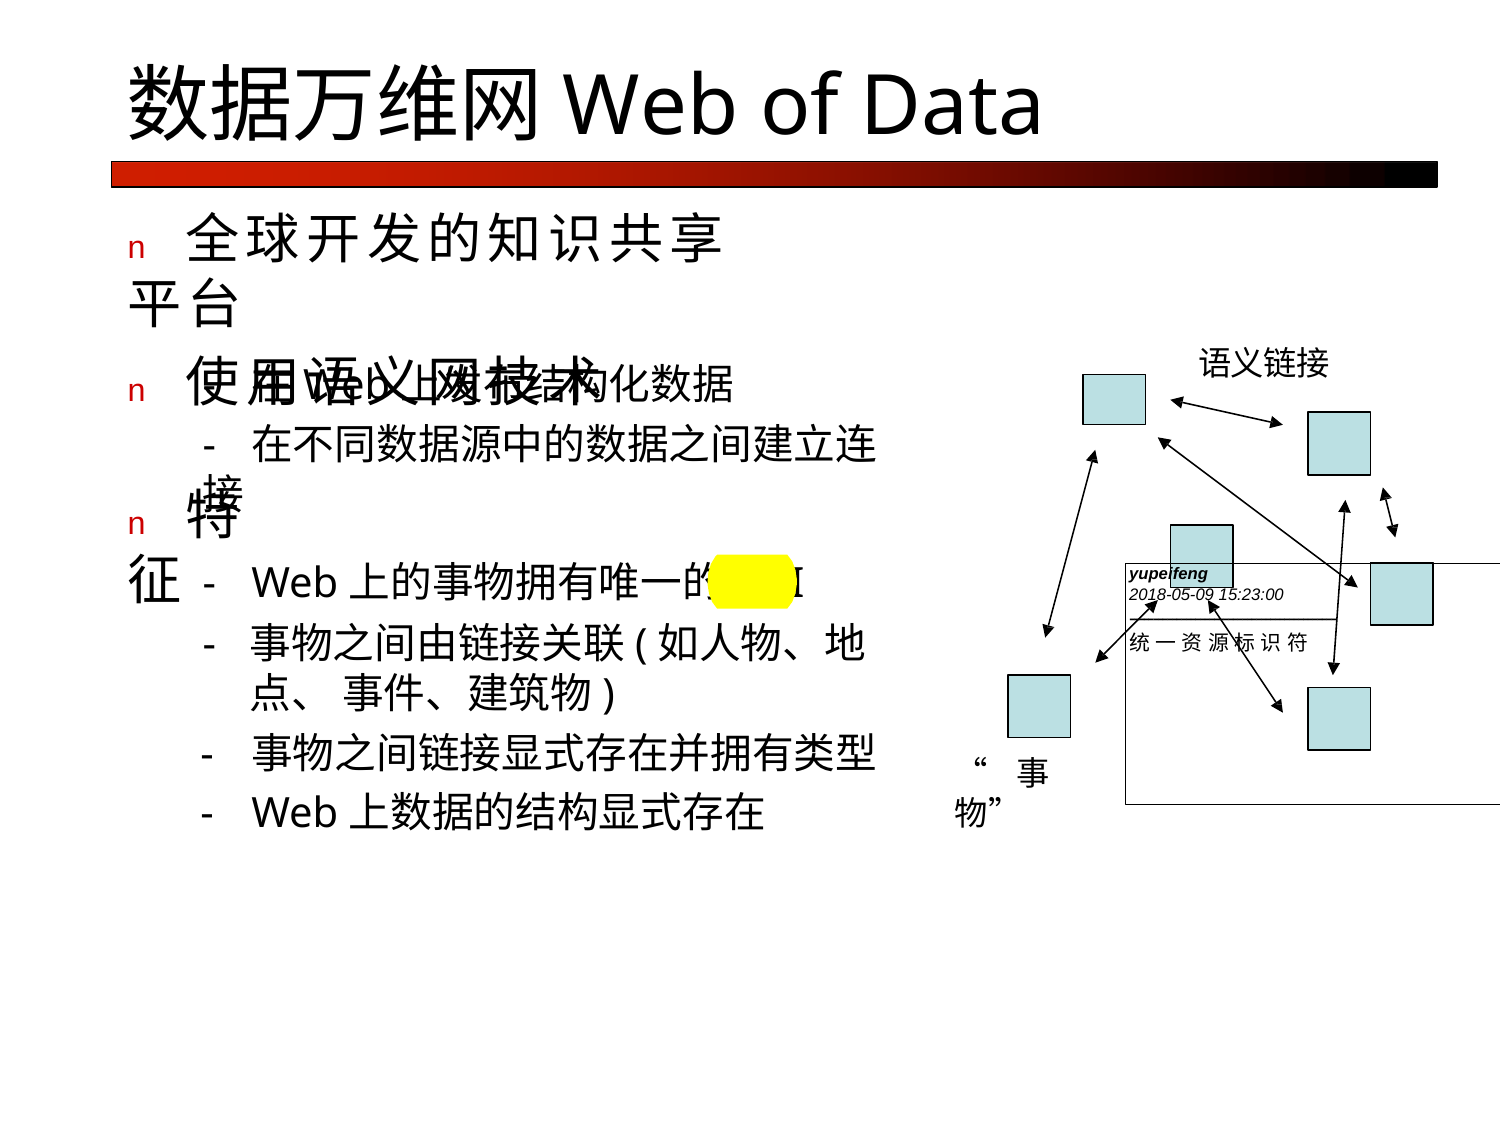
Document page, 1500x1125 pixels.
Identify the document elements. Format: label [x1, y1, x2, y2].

text_box [1195, 342, 1334, 385]
title [124, 51, 1376, 154]
text_box [1042, 449, 1099, 638]
text_box [200, 358, 919, 471]
text_box [1170, 396, 1283, 429]
text_box [125, 480, 295, 548]
text_box [200, 554, 932, 839]
text_box [1007, 675, 1071, 738]
text_box [125, 204, 782, 350]
text_box [1082, 374, 1146, 425]
text_box [952, 752, 1090, 795]
text_box [1095, 437, 1500, 805]
text_box [111, 161, 1437, 188]
text_box [1307, 412, 1371, 475]
text_box [1379, 487, 1399, 538]
